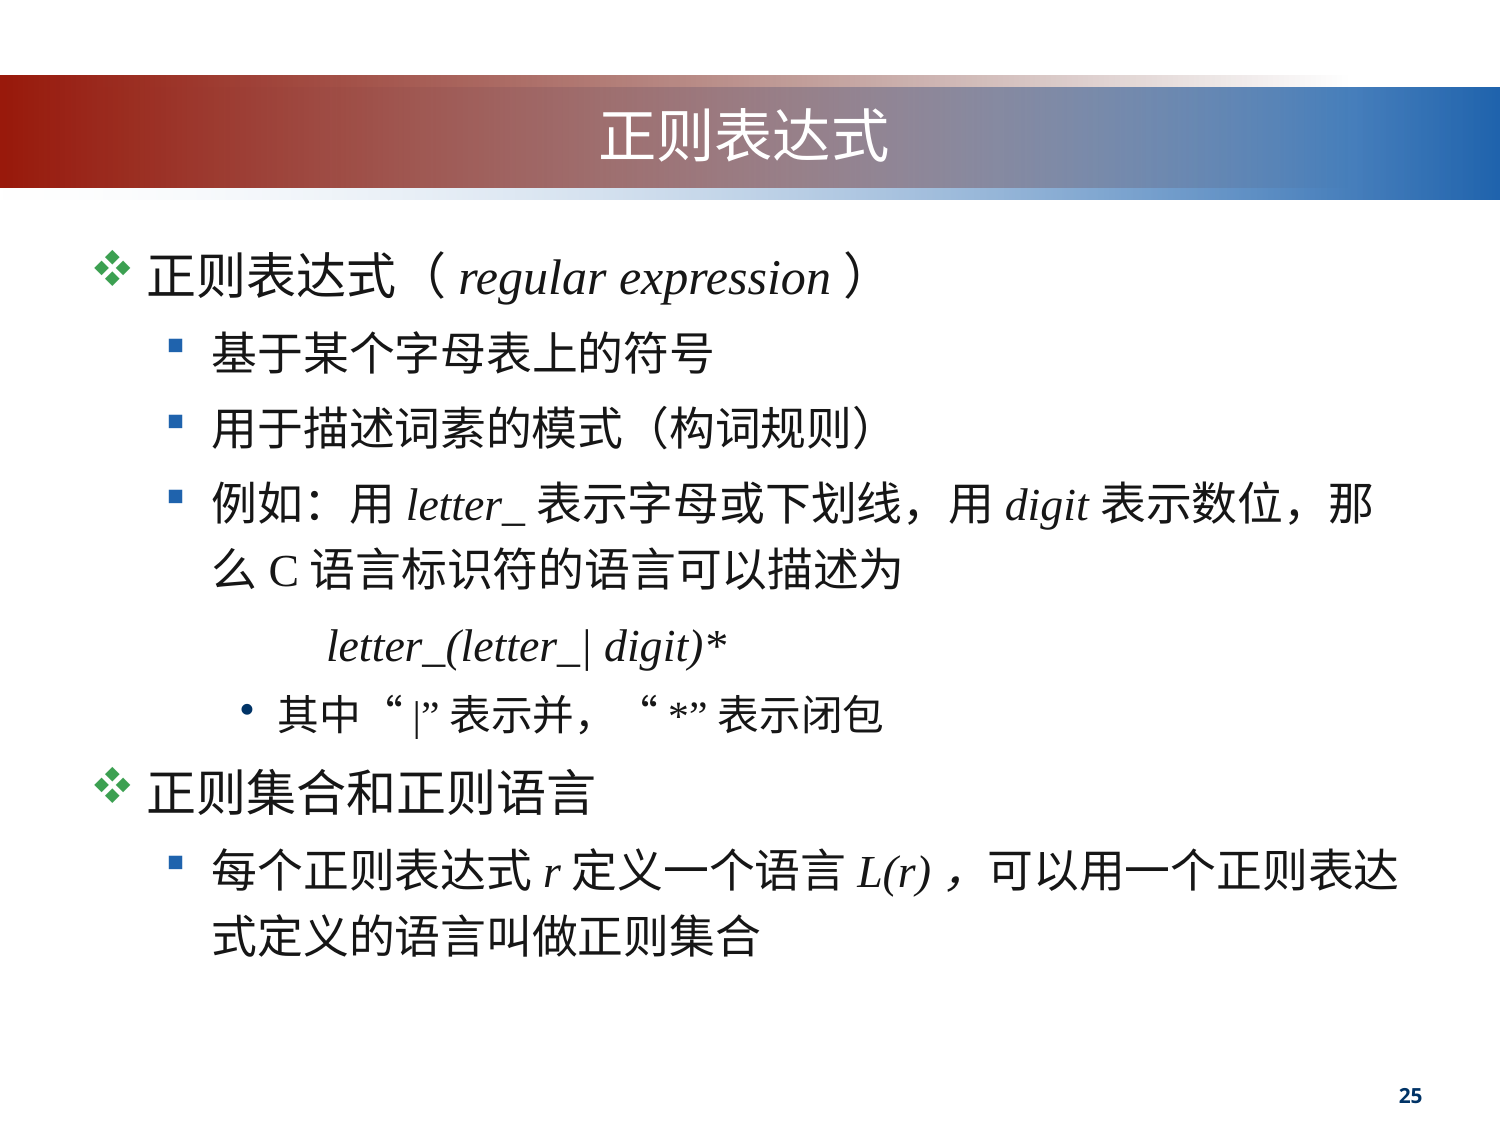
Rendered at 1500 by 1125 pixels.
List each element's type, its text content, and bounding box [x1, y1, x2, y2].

title 正则表达式 [137, 87, 1351, 181]
slide_number 25 [1087, 1074, 1438, 1117]
list 正则表达式（regular expression） 基于某个字母表上的符号 用于描述词素的模式（构词规则） 例如：用letter_表示字母或下划线，用digit表示数位，那么C语言标识符的语言可以描述为 letter_(letter_| digit)* 其中“|”表示并，“*”表示闭包 正则集合和正则语言 每个正则表达式r定义一个语言L(r)，可以用一个正则表达式定义的语言叫做正则集合 [74, 224, 1426, 1061]
